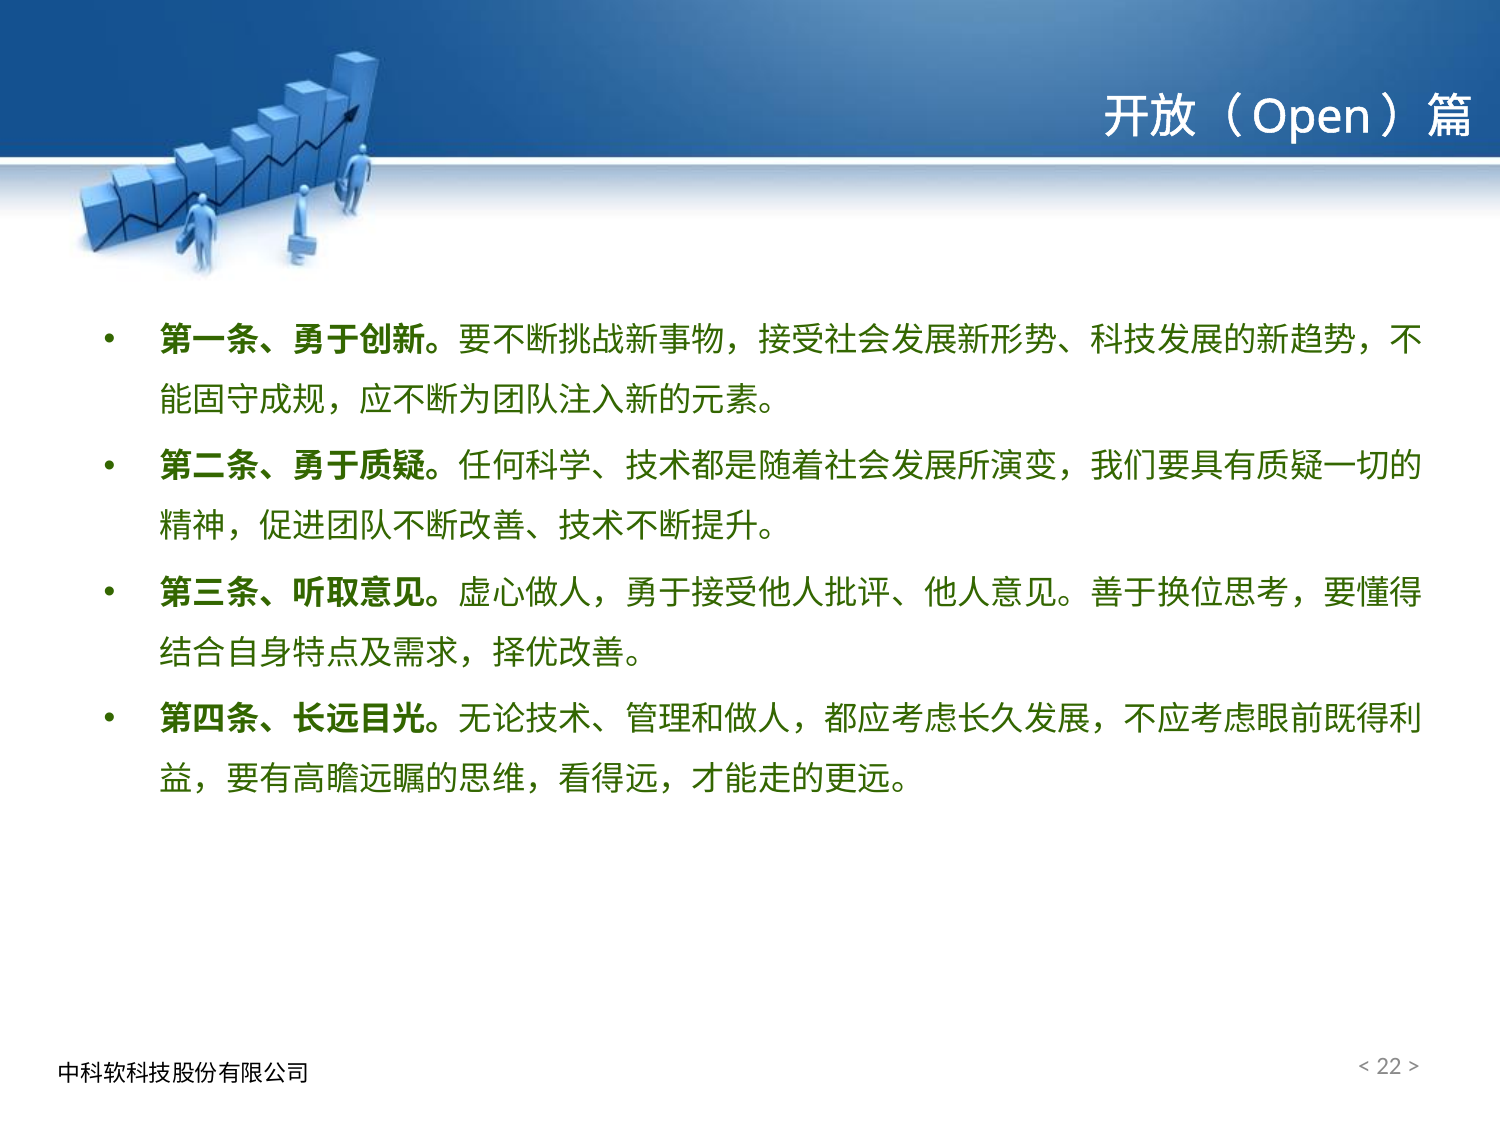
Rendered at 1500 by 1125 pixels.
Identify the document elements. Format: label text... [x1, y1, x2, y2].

picture [0, 0, 1500, 1125]
list 第一条、勇于创新。要不断挑战新事物，接受社会发展新形势、科技发展的新趋势，不能固守成规，应不断为团队注入新的元素。 第二条、勇于质疑。任何科学、技术都是随着社会发展所演变，我们要具有质疑一切的精神，促进团队不断改善、技术不断提升。 第三条、听取意见。虚心做人，勇于接受他人批评、他人意见。善于换位思考，要懂得结合自身特点及需求，择优改善。 第四条、长远目光。无论技术、管理和做人，都应考虑长久发展，不应考虑眼前既得利益，要有高瞻远瞩的思维，看得远，才能走的更远。 [88, 290, 1439, 1034]
title 开放（Open）篇 [383, 78, 1489, 149]
